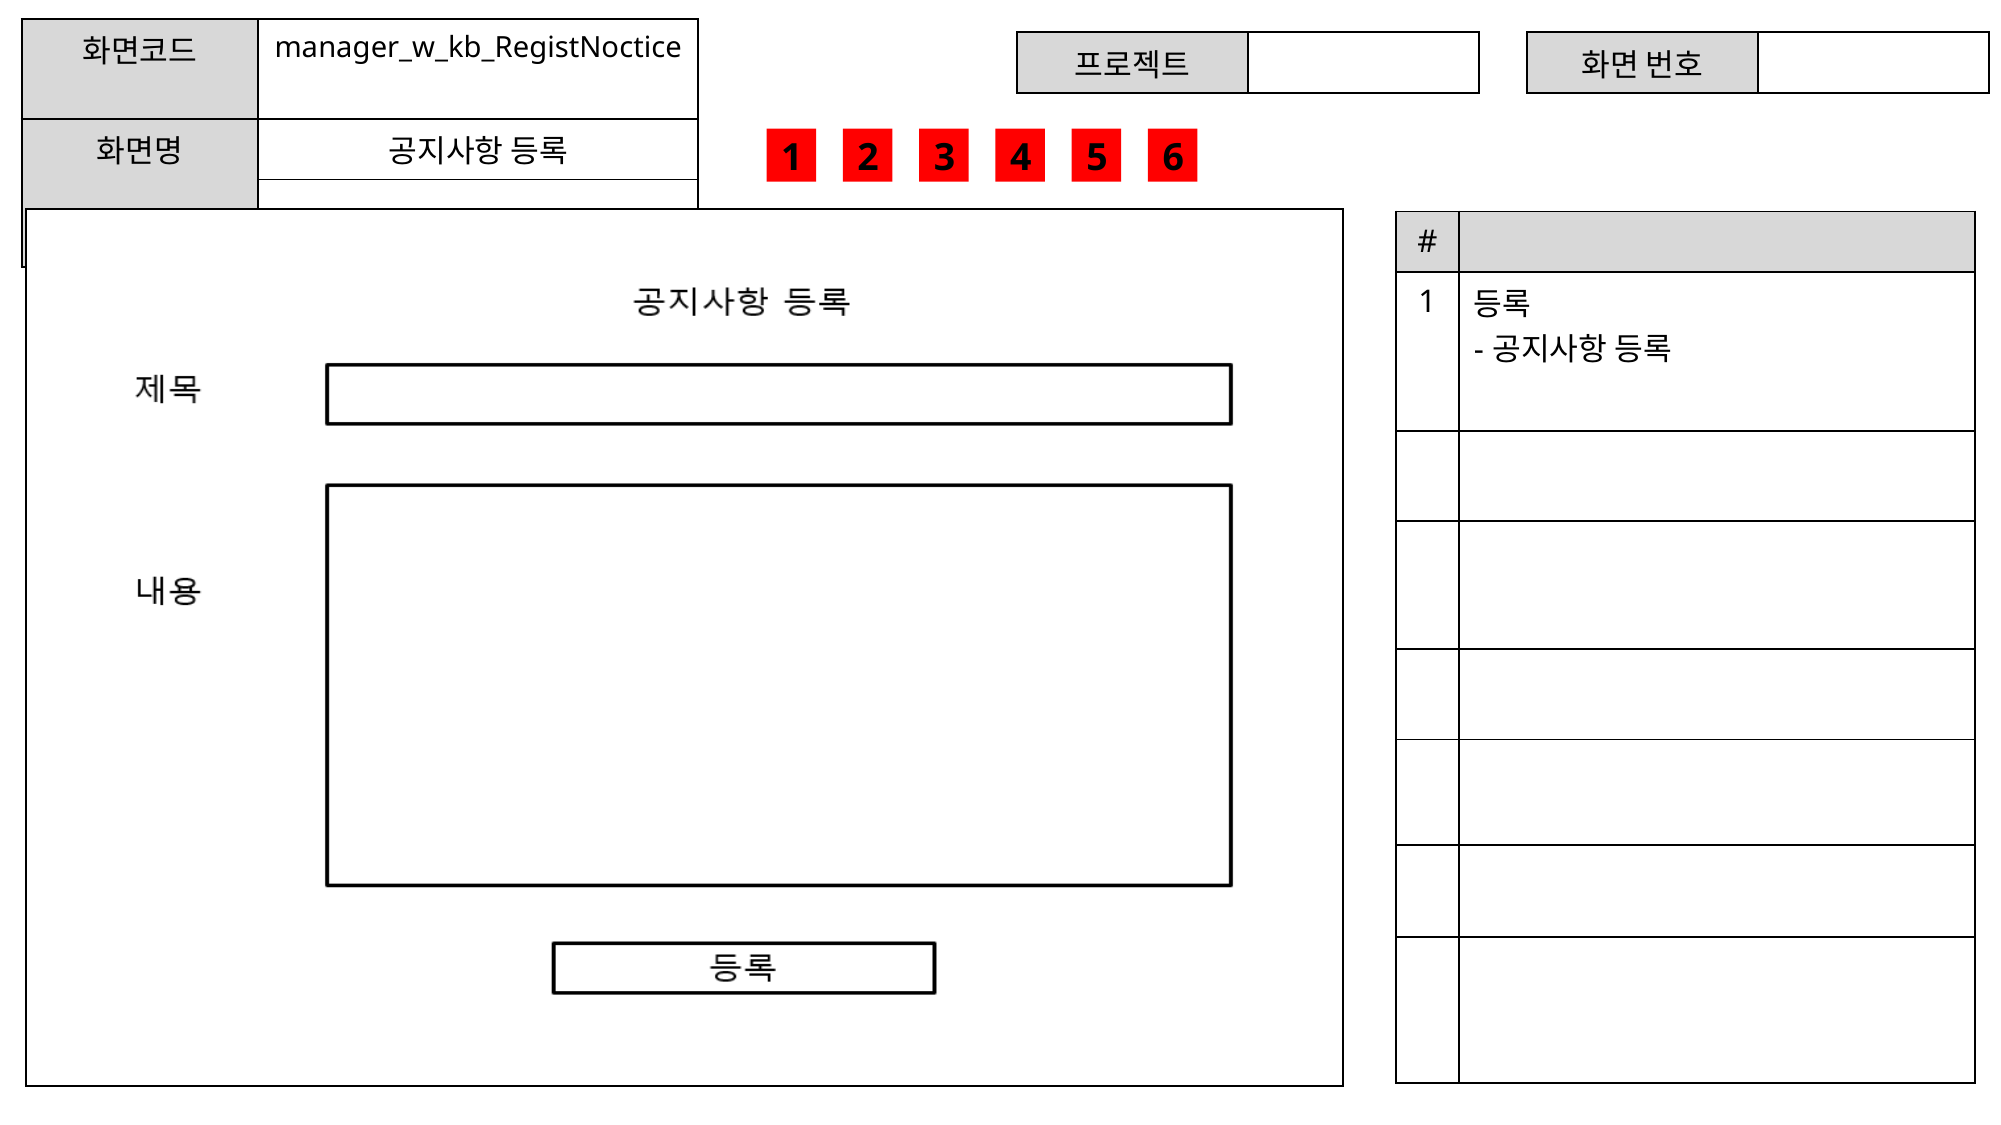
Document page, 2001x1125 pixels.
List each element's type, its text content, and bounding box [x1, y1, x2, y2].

text_box [25, 208, 1344, 1087]
table_cell 화면명 [23, 120, 257, 266]
table_header 프로젝트 [1018, 33, 1247, 92]
table_cell [1460, 522, 1974, 648]
table_cell [259, 180, 697, 208]
table_cell [1460, 740, 1974, 844]
table_cell [1397, 846, 1458, 936]
table_header 화면코드 [23, 20, 257, 118]
table_header # [1397, 212, 1458, 271]
table_header manager_w_kb_RegistNoctice [259, 20, 697, 118]
table_cell [1460, 846, 1974, 936]
picture [125, 225, 1295, 1003]
text_box 6 [1147, 128, 1198, 182]
table_header [1460, 212, 1974, 271]
table_cell [1397, 938, 1458, 1082]
table_cell 공지사항 등록 [259, 120, 697, 179]
table_cell [1460, 650, 1974, 739]
text_box 2 [842, 128, 893, 182]
text_box 1 [766, 128, 817, 182]
table_cell [1460, 432, 1974, 520]
table_cell [1397, 432, 1458, 520]
table_cell [1460, 938, 1974, 1082]
table_cell 등록 -공지사항 등록 [1460, 273, 1974, 430]
table_cell [1397, 650, 1458, 739]
table_cell [1397, 522, 1458, 648]
table_header [1759, 33, 1988, 92]
table_cell 1 [1397, 273, 1458, 430]
table_cell [1397, 740, 1458, 844]
text_box 5 [1071, 128, 1122, 182]
text_box 4 [995, 128, 1045, 182]
table_header 화면 번호 [1528, 33, 1757, 92]
text_box 3 [919, 128, 969, 182]
table_header [1249, 33, 1478, 92]
